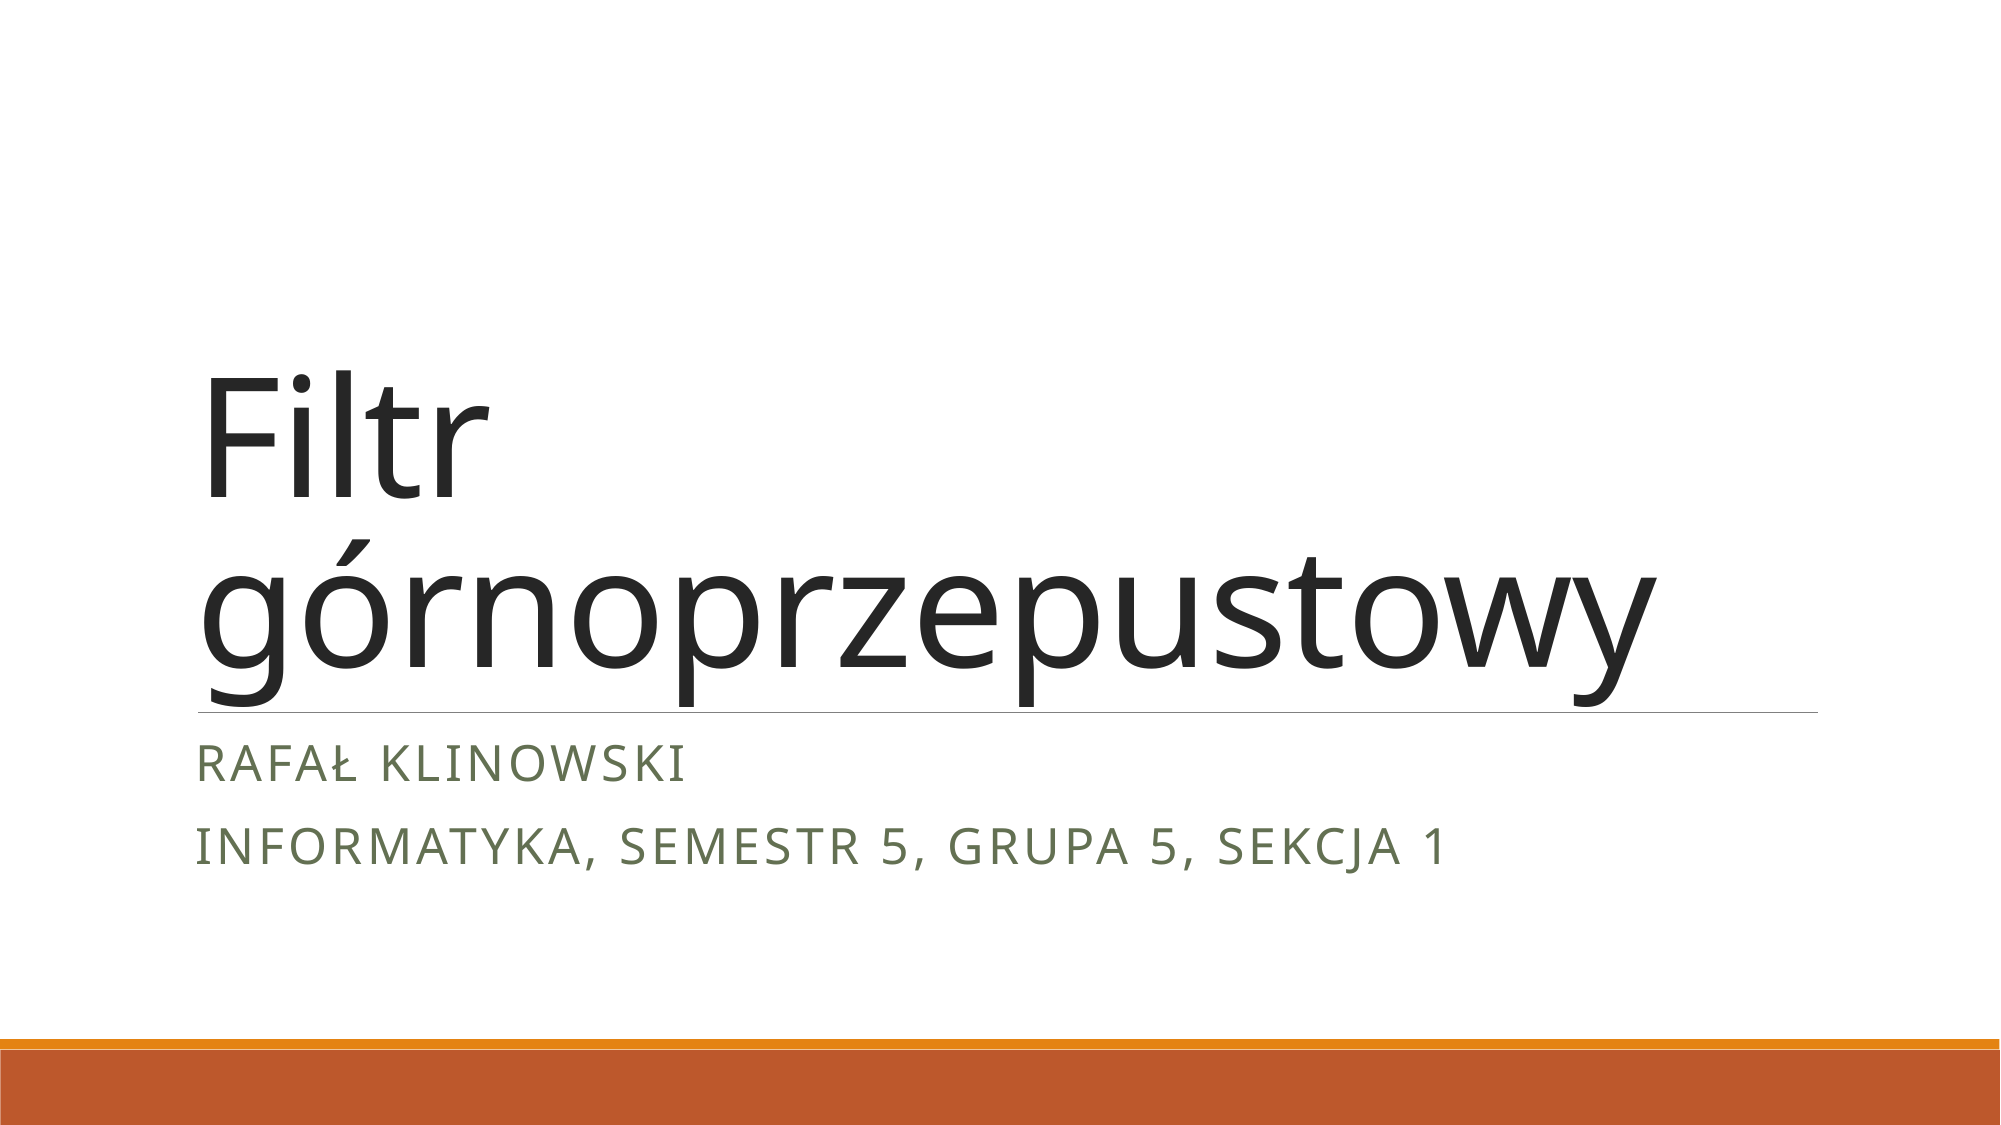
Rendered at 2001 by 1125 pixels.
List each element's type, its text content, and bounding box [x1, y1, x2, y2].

subtitle Rafał Klinowski Informatyka, semestr 5, grupa 5, sekcja 1 [180, 730, 1831, 919]
title Filtr górnoprzepustowy [180, 124, 1830, 710]
